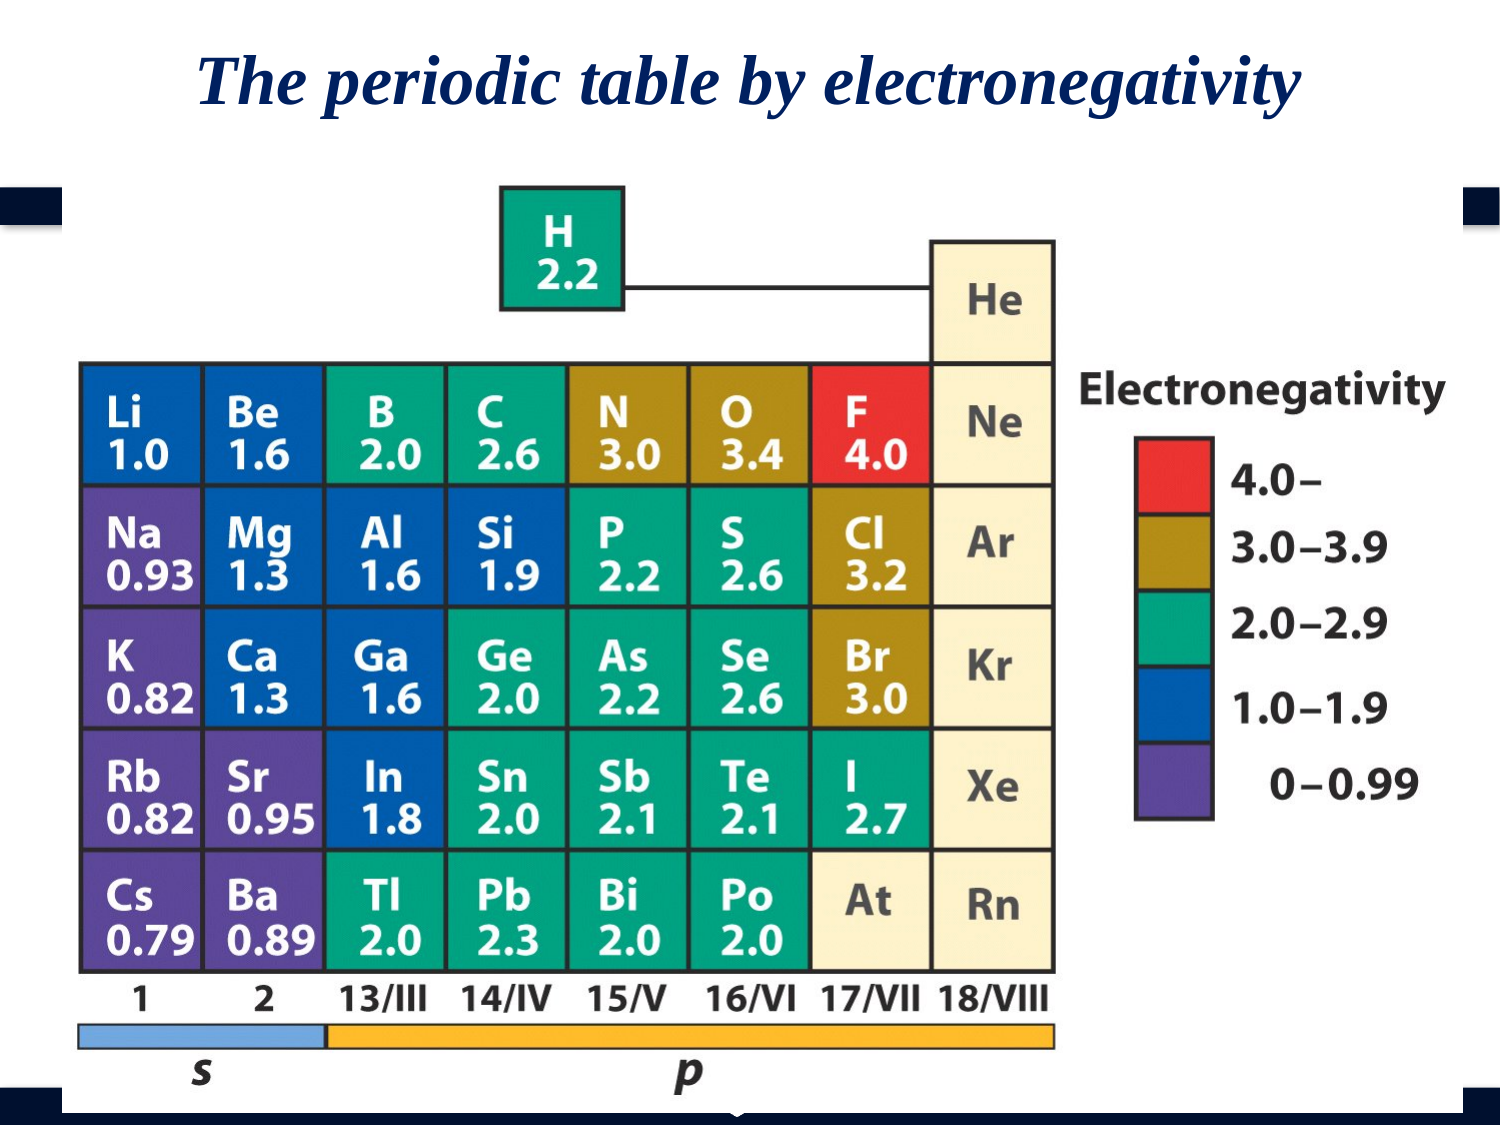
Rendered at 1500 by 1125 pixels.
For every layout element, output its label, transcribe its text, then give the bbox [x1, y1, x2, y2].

title The periodic table by electronegativity [75, 24, 1425, 170]
picture [62, 172, 1463, 1117]
